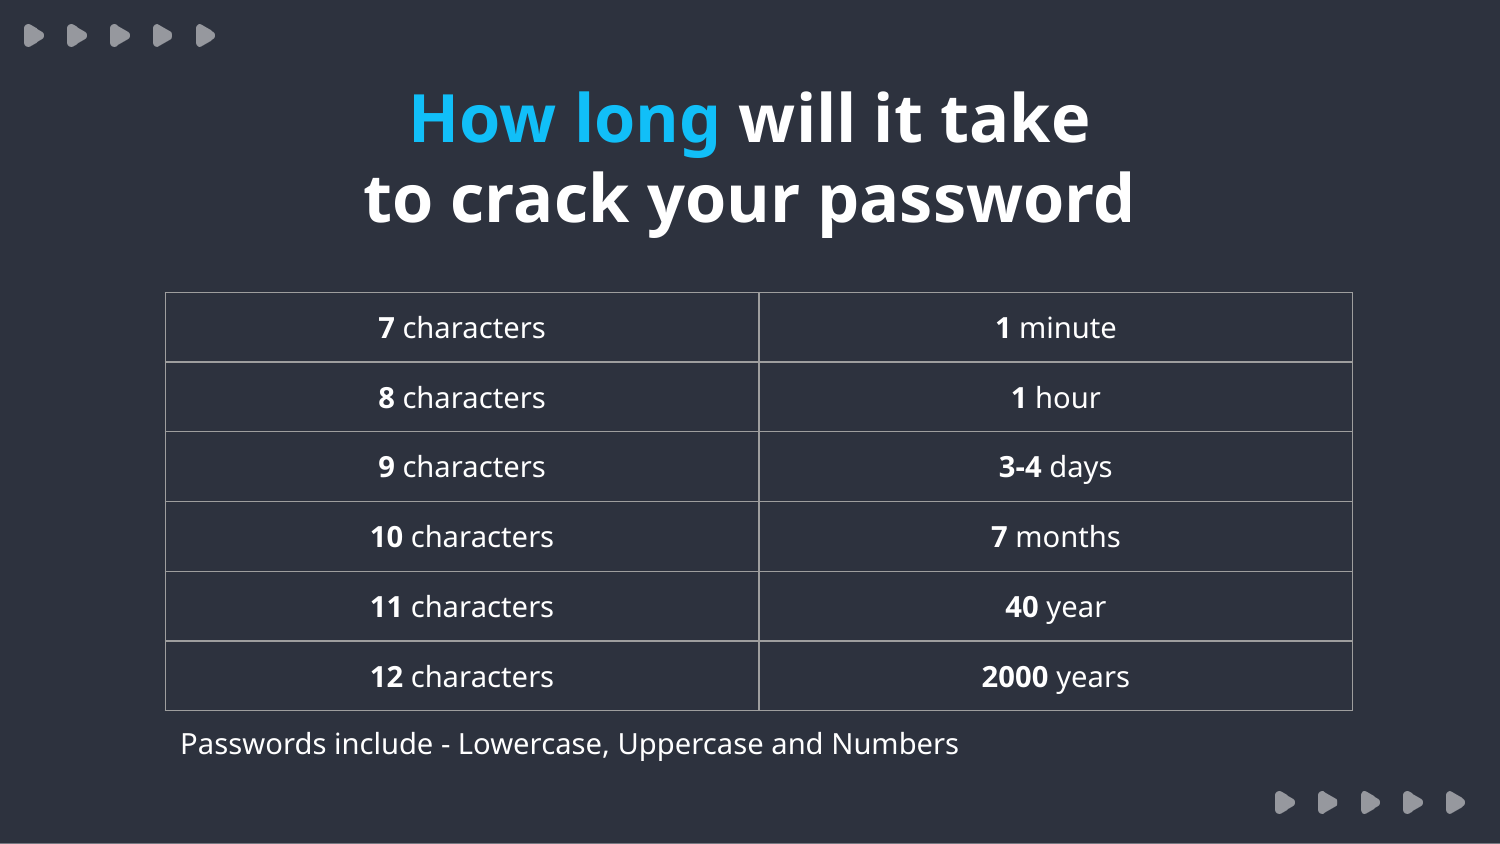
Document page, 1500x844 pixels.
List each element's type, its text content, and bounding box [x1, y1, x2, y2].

table_cell 9 characters [166, 432, 758, 501]
picture [1274, 791, 1476, 819]
table_cell 10 characters [166, 502, 758, 571]
table_cell 40 year [760, 572, 1352, 640]
picture [24, 24, 225, 52]
table_header 1 minute [760, 293, 1352, 361]
text_box Passwords include - Lowercase, Uppercase and Numbers [165, 710, 1107, 776]
text_box [0, 0, 1500, 61]
text_box How long will it take to crack your password [0, 61, 1500, 251]
text_box [0, 251, 1500, 844]
table_cell 2000 years [760, 642, 1352, 710]
table_cell 1 hour [760, 363, 1352, 431]
table_cell 7 months [760, 502, 1352, 571]
table_header 7 characters [166, 293, 758, 361]
table_cell 8 characters [166, 363, 758, 431]
table_cell 12 characters [166, 642, 758, 710]
table_cell 3-4 days [760, 432, 1352, 501]
table_cell 11 characters [166, 572, 758, 640]
